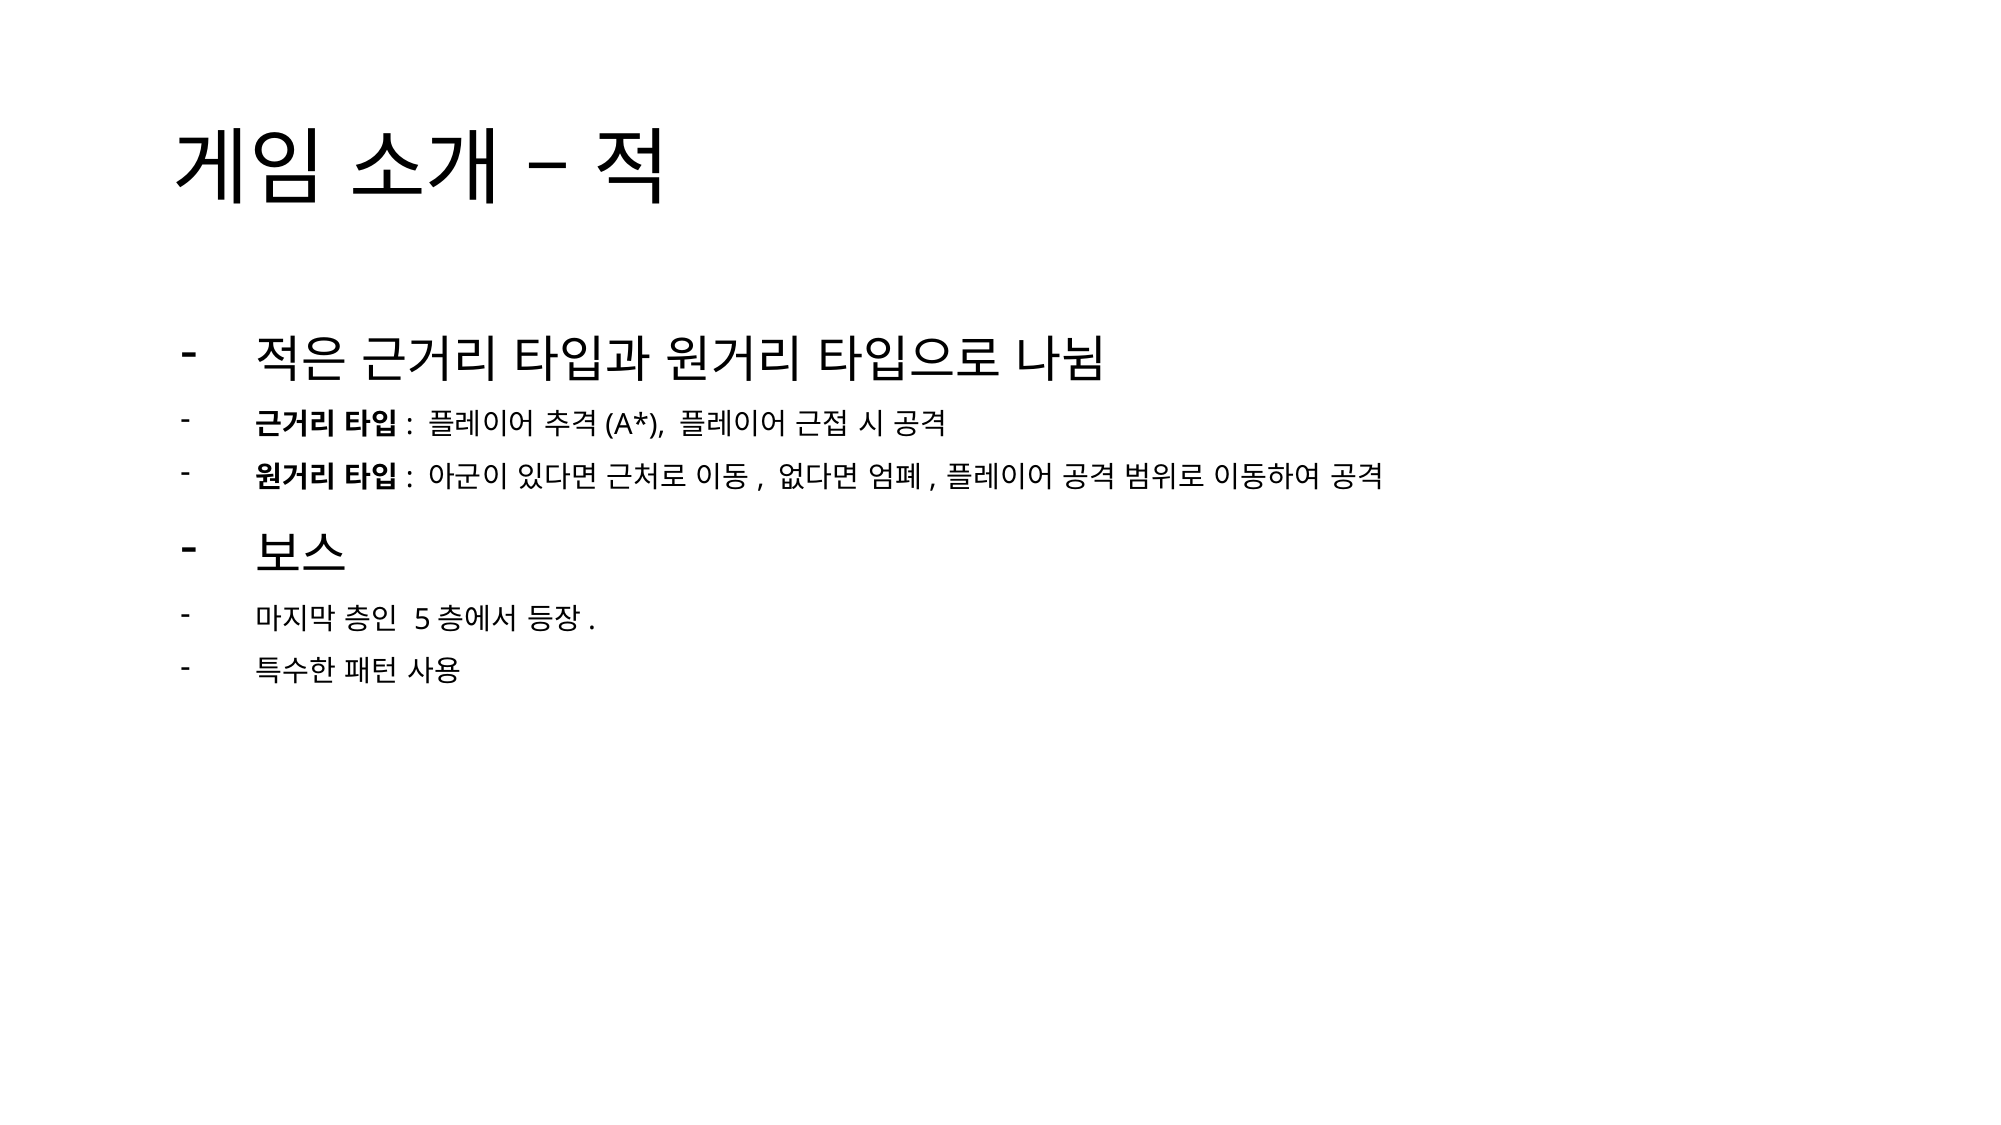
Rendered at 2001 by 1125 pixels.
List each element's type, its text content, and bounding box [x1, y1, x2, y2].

text_box 적은 근거리 타입과 원거리 타입으로 나뉨 근거리 타입: 플레이어 추격(A*), 플레이어 근접 시 공격 원거리 타입: 아군이 있다면 근처로 이동, 없다면 엄폐, 플레이어 공격 범위로 이동하여 공격 보스 마지막 층인 5층에서 등장. 특수한 패턴 사용 [165, 290, 1400, 696]
text_box 게임 소개 – 적 [158, 106, 685, 222]
